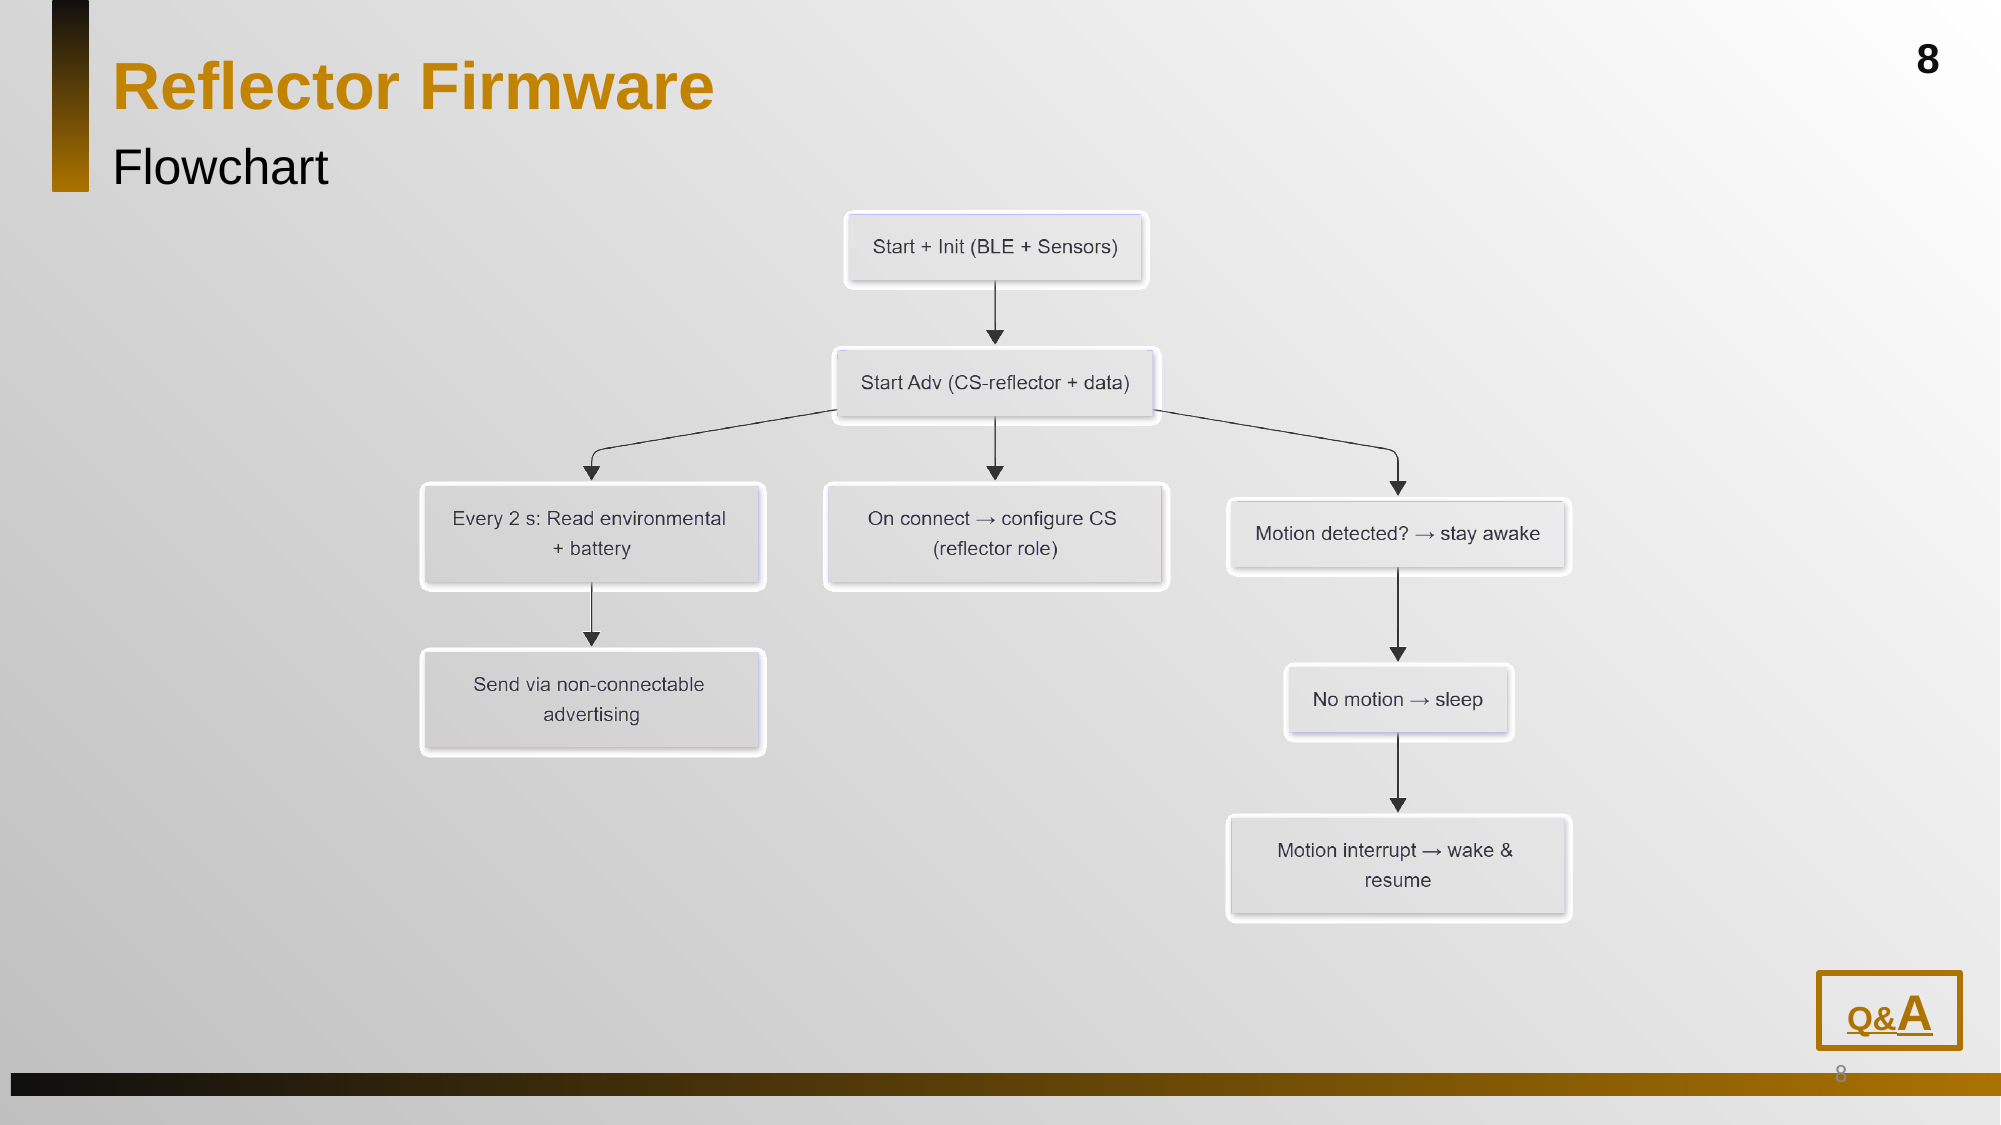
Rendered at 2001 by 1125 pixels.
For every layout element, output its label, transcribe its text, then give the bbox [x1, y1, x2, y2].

text_box Flowchart [97, 126, 802, 202]
text_box [9, 1071, 1412, 1097]
text_box 8 [1504, 26, 1955, 87]
text_box [50, 0, 91, 193]
text_box Reflector Firmware [97, 35, 947, 130]
picture [418, 146, 1582, 997]
text_box [0, 0, 2000, 1125]
slide_number 8 [1412, 1042, 1863, 1103]
text_box [1863, 1071, 2000, 1097]
text_box Q&A [1819, 973, 1961, 1048]
